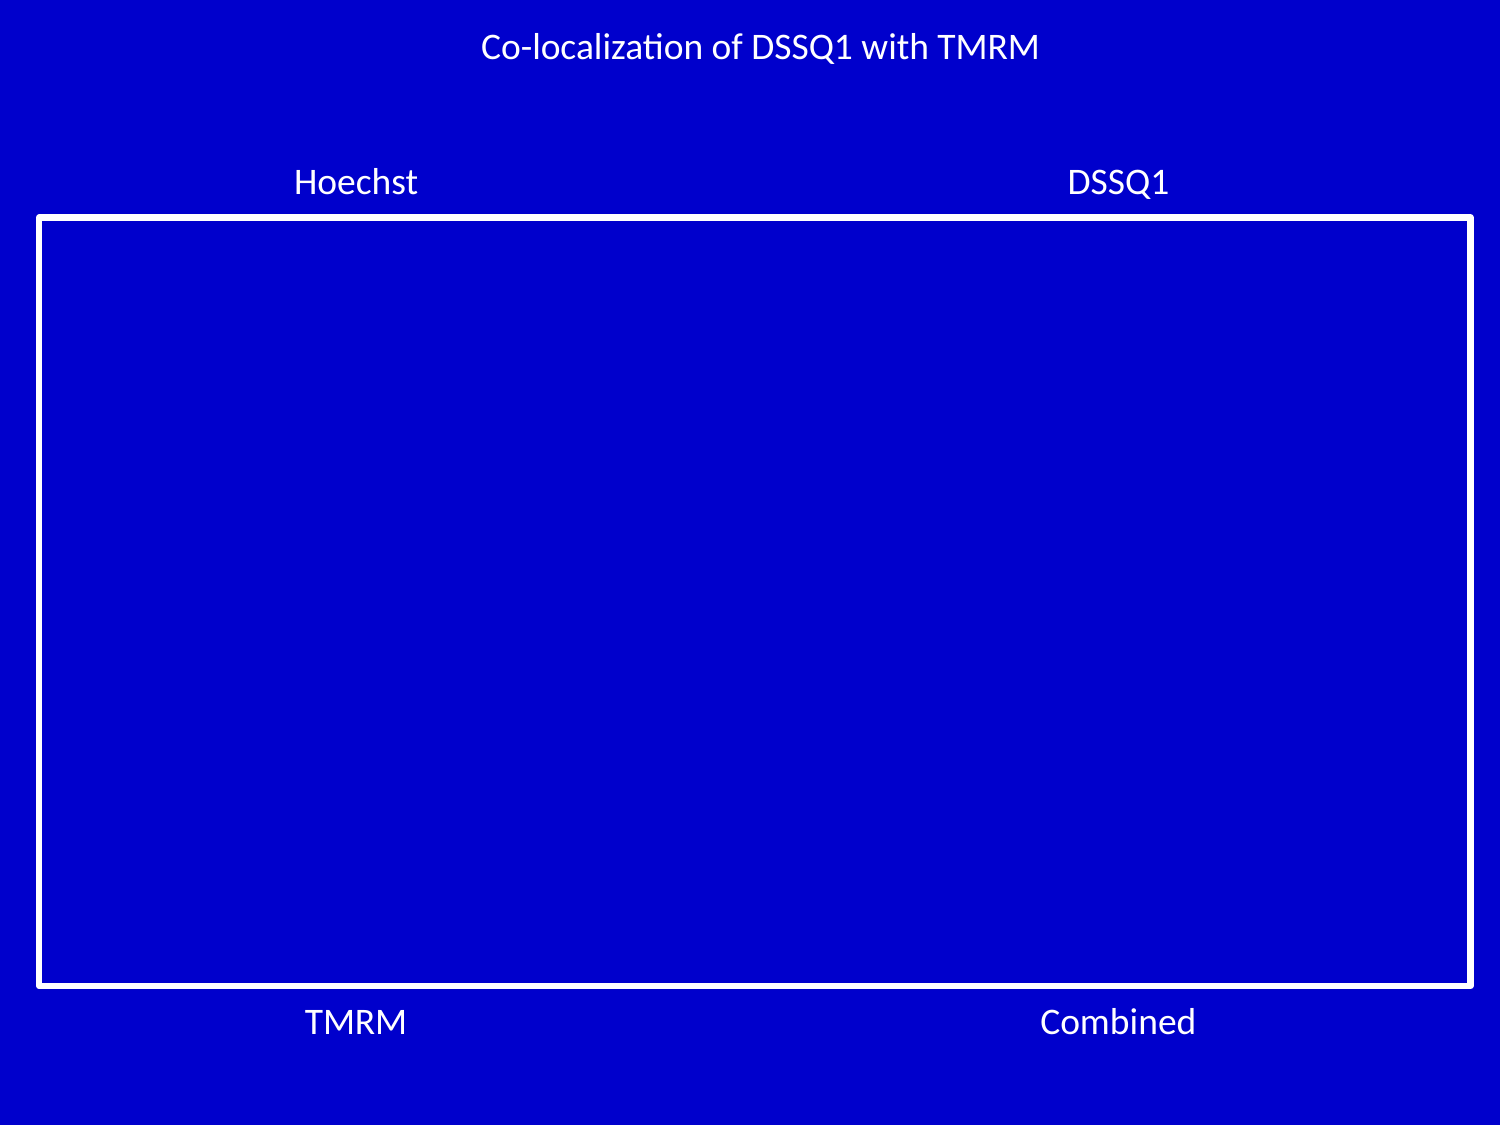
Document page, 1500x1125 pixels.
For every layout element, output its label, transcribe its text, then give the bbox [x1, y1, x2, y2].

text_box Hoechst [279, 149, 434, 210]
picture [42, 220, 1468, 984]
text_box Co-localization of DSSQ1 with TMRM [466, 14, 1056, 75]
text_box Combined [1025, 993, 1212, 1050]
text_box DSSQ1 [1052, 149, 1185, 210]
text_box TMRM [290, 993, 423, 1050]
